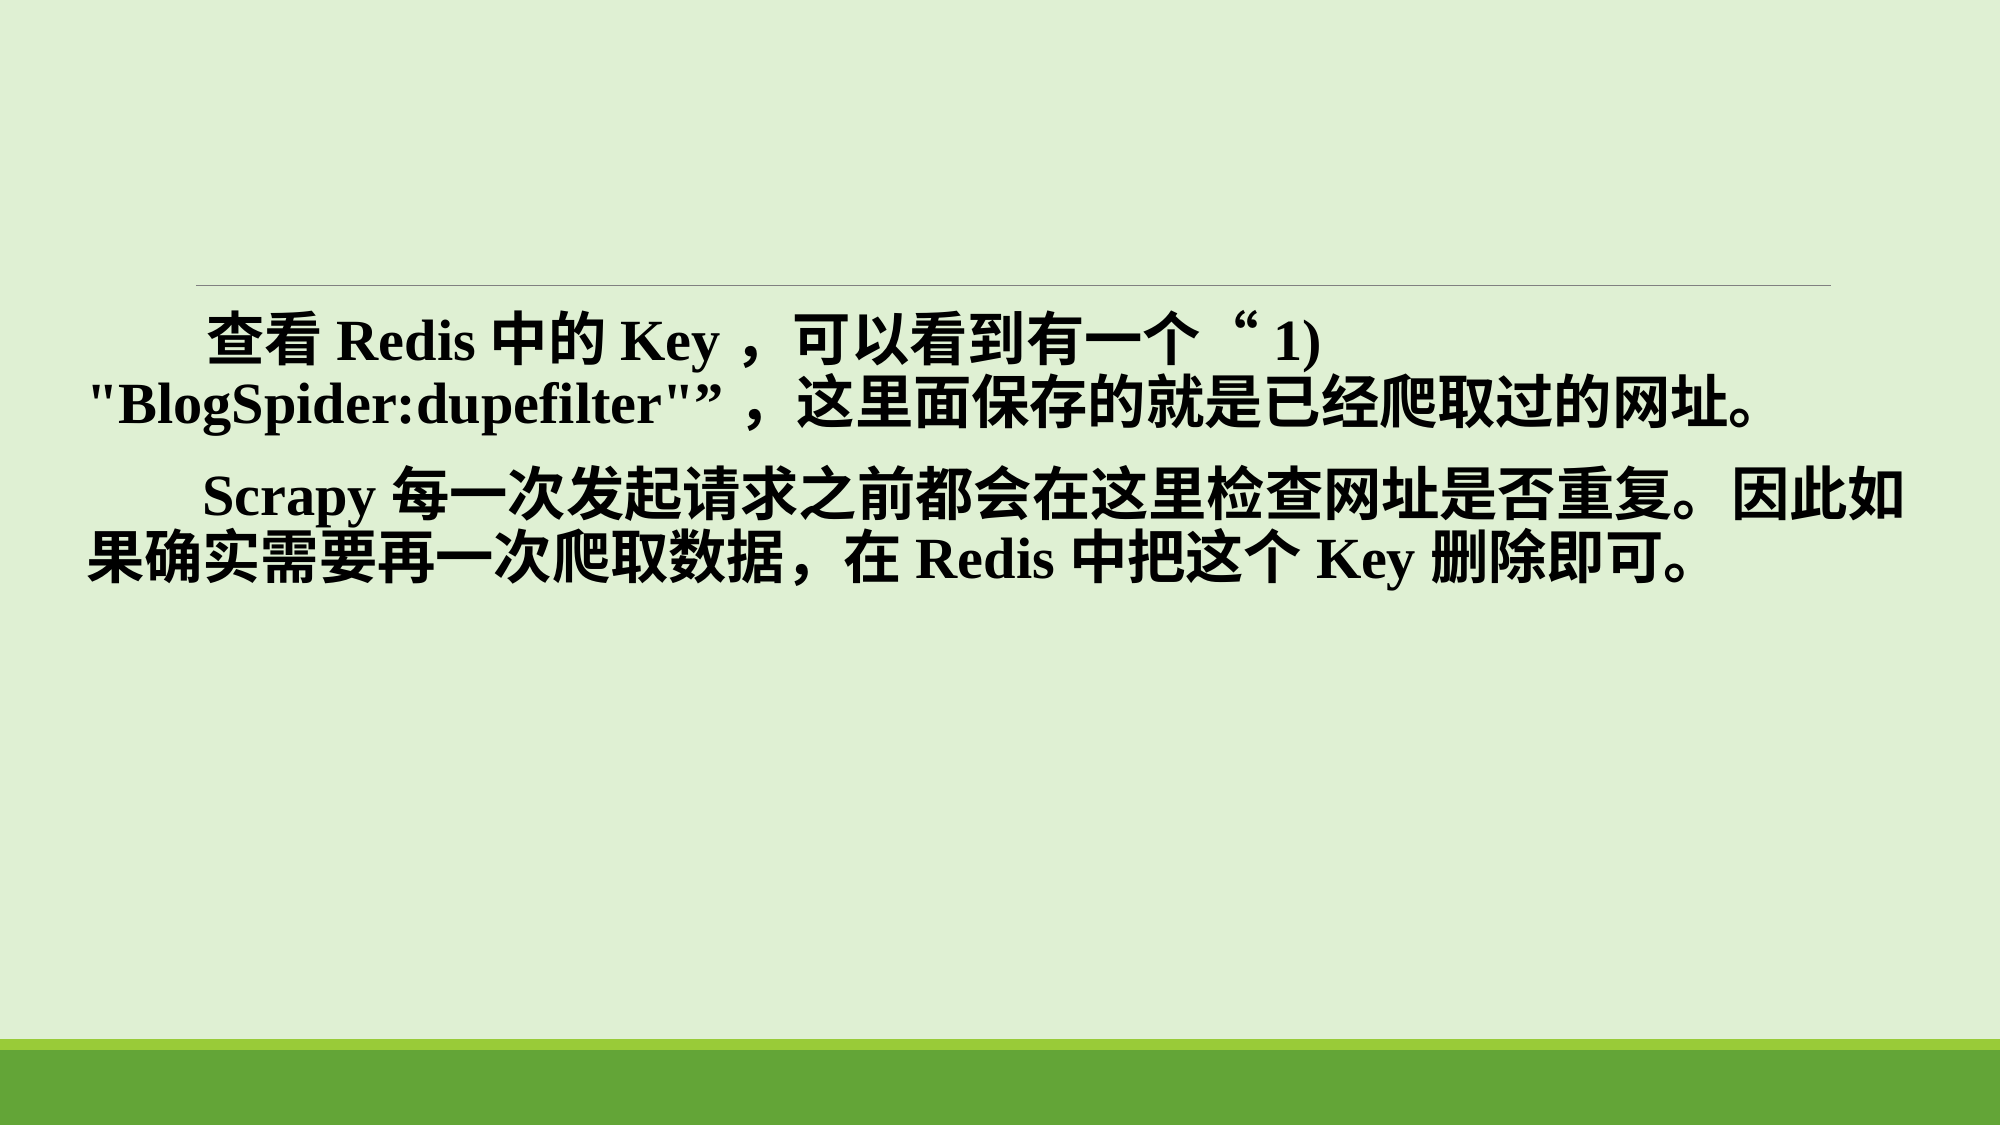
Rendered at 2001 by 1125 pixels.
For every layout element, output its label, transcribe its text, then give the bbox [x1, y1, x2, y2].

list 查看Redis中的Key，可以看到有一个“1) "BlogSpider:dupefilter"”，这里面保存的就是已经爬取过的网址。 Scrapy每一次发起请求之前都会在这里检查网址是否重复。因此如果确实需要再一次爬取数据，在Redis中把这个Key删除即可。 [71, 302, 1961, 963]
